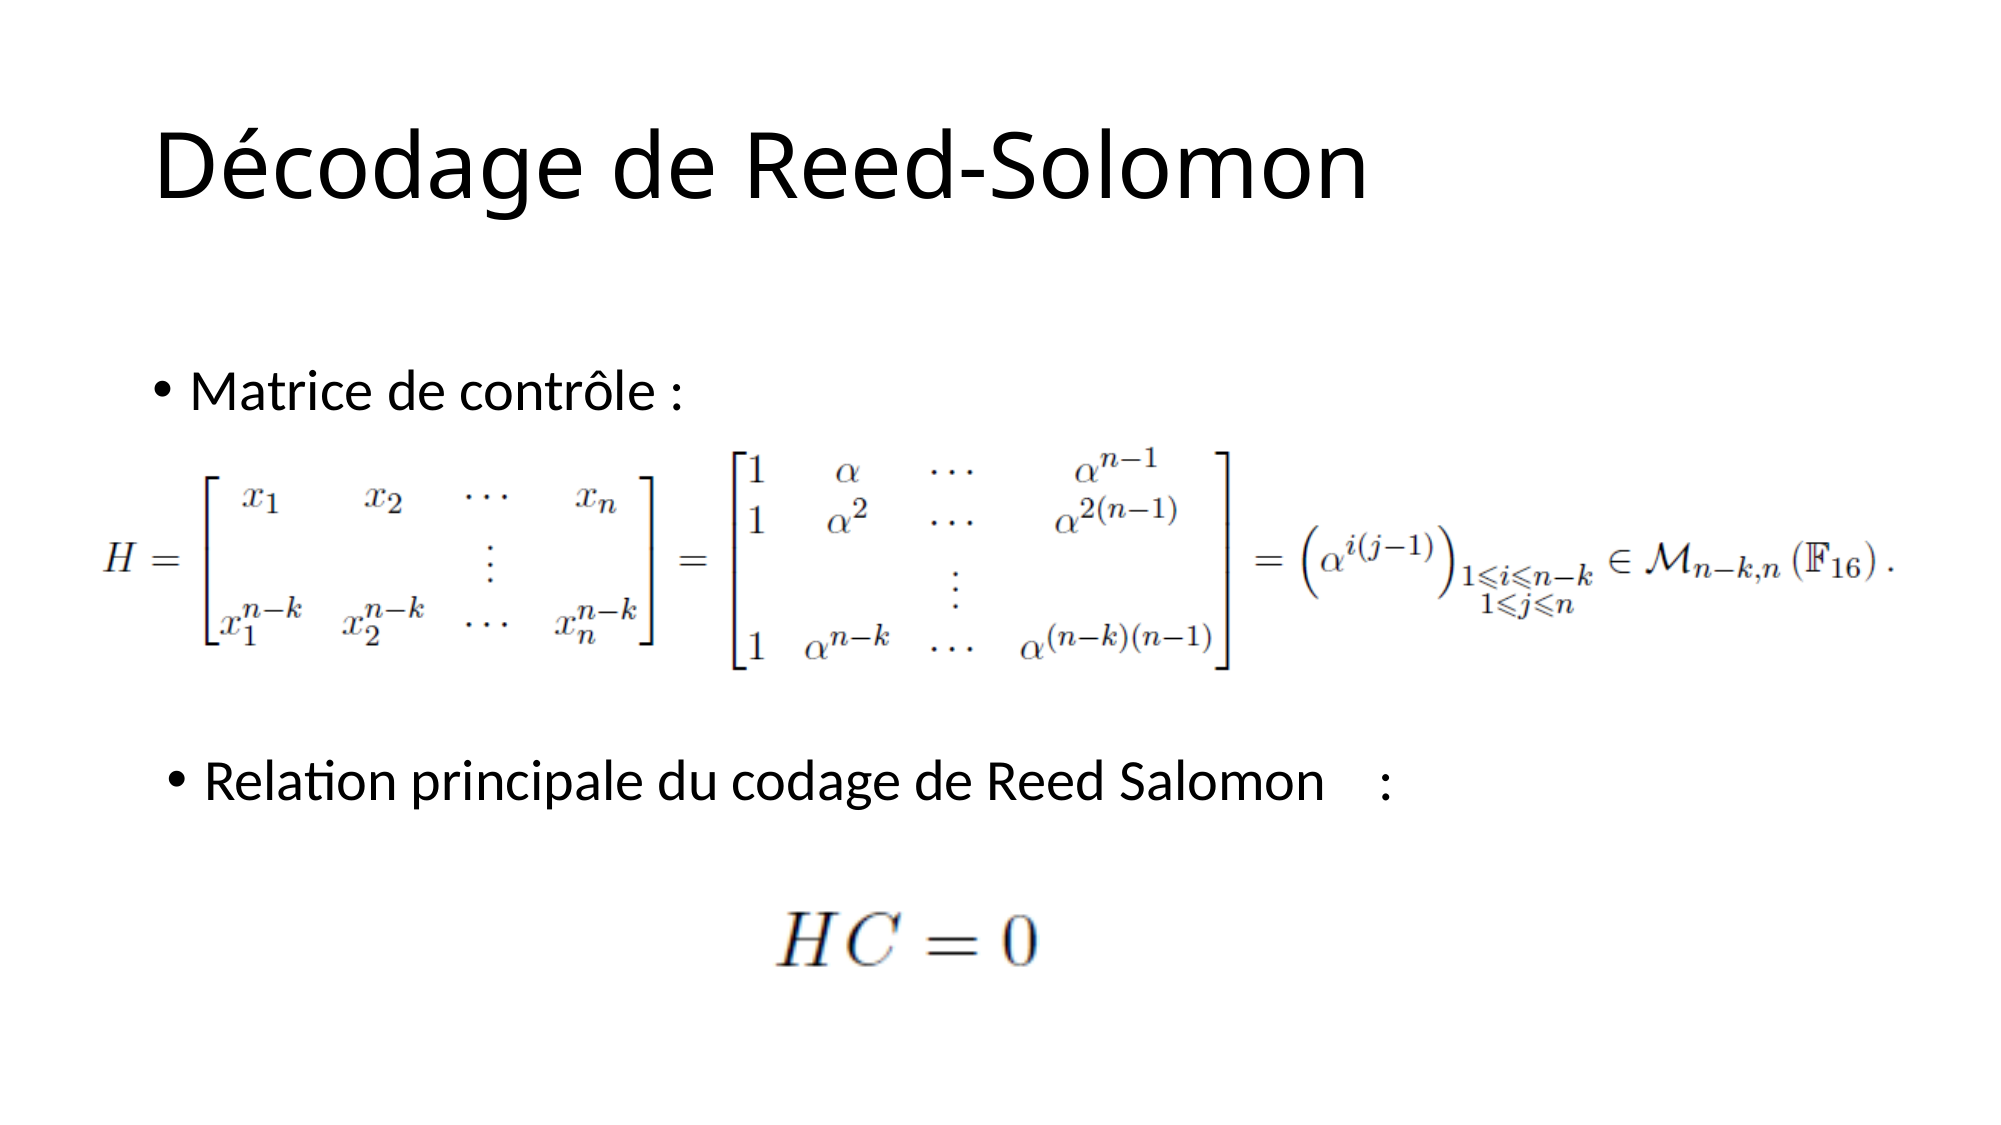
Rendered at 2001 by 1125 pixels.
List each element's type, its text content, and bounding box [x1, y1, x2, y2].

title Décodage de Reed-Solomon [137, 59, 1863, 278]
picture [763, 896, 1040, 984]
text_box Matrice de contrôle : [137, 353, 1863, 438]
picture [88, 438, 1912, 678]
text_box Relation principale du codage de Reed Salomon : [151, 742, 1877, 829]
